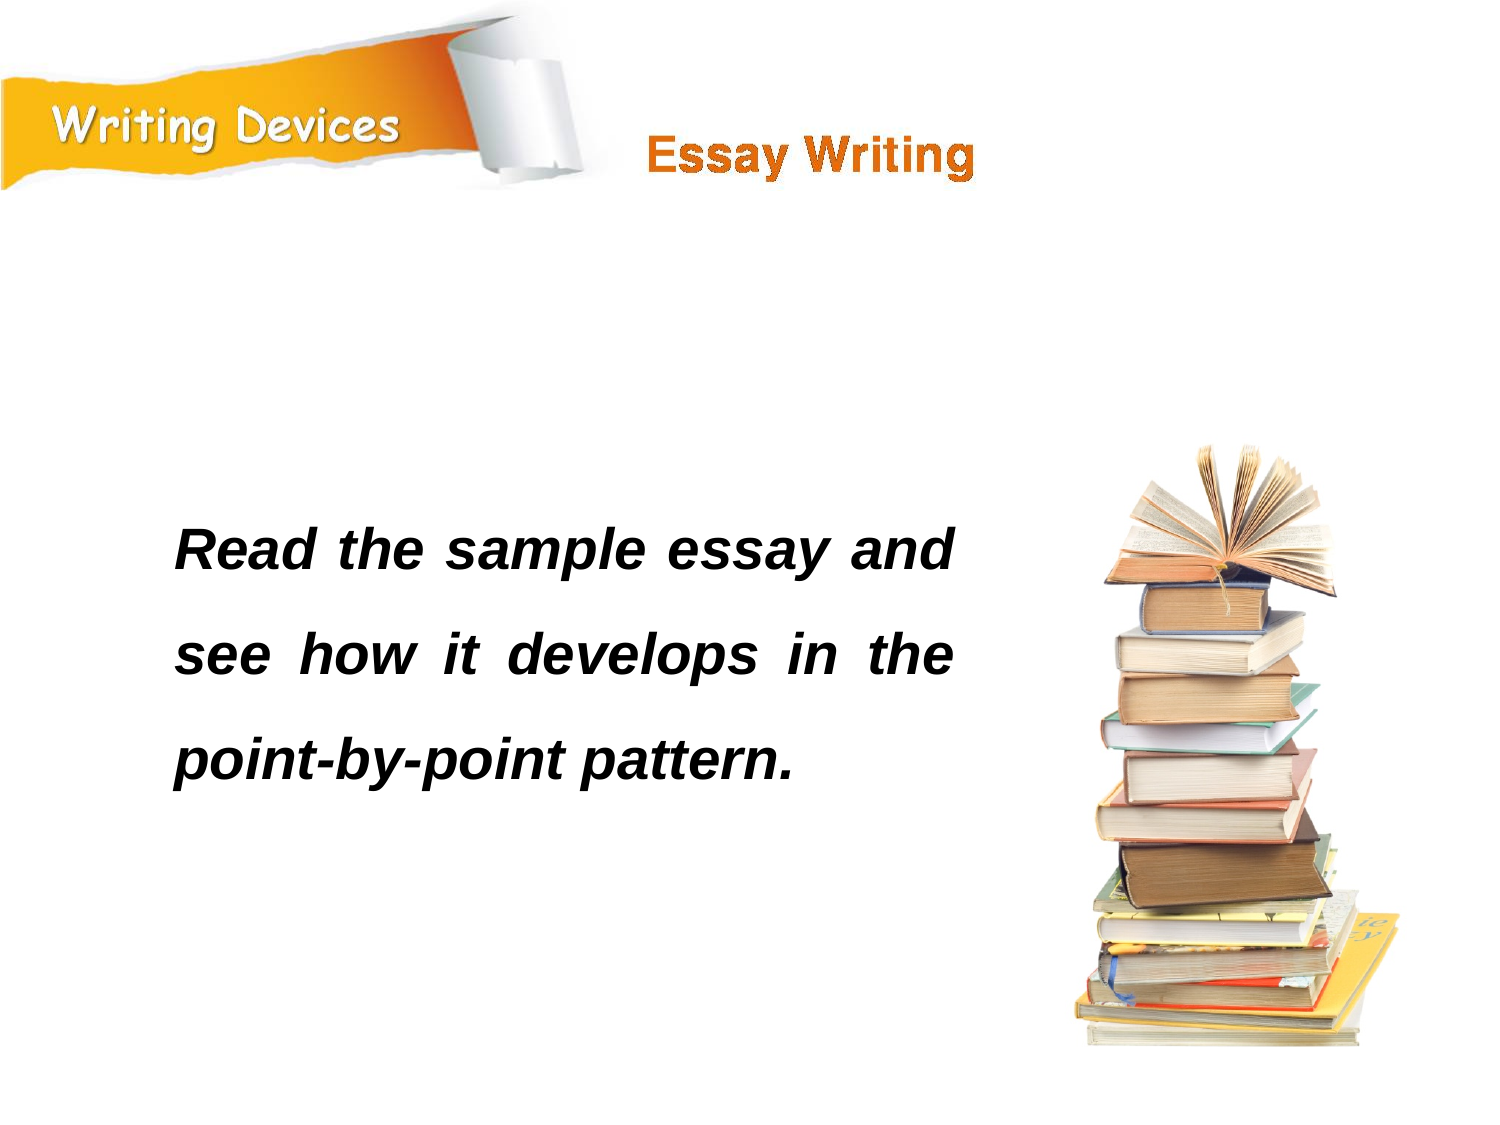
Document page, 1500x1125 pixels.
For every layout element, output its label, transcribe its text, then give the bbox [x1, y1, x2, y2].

picture [0, 0, 1199, 192]
picture [969, 327, 1500, 1125]
text_box Read the sample essay and see how it develops in the point-by-point pattern. [159, 468, 964, 799]
